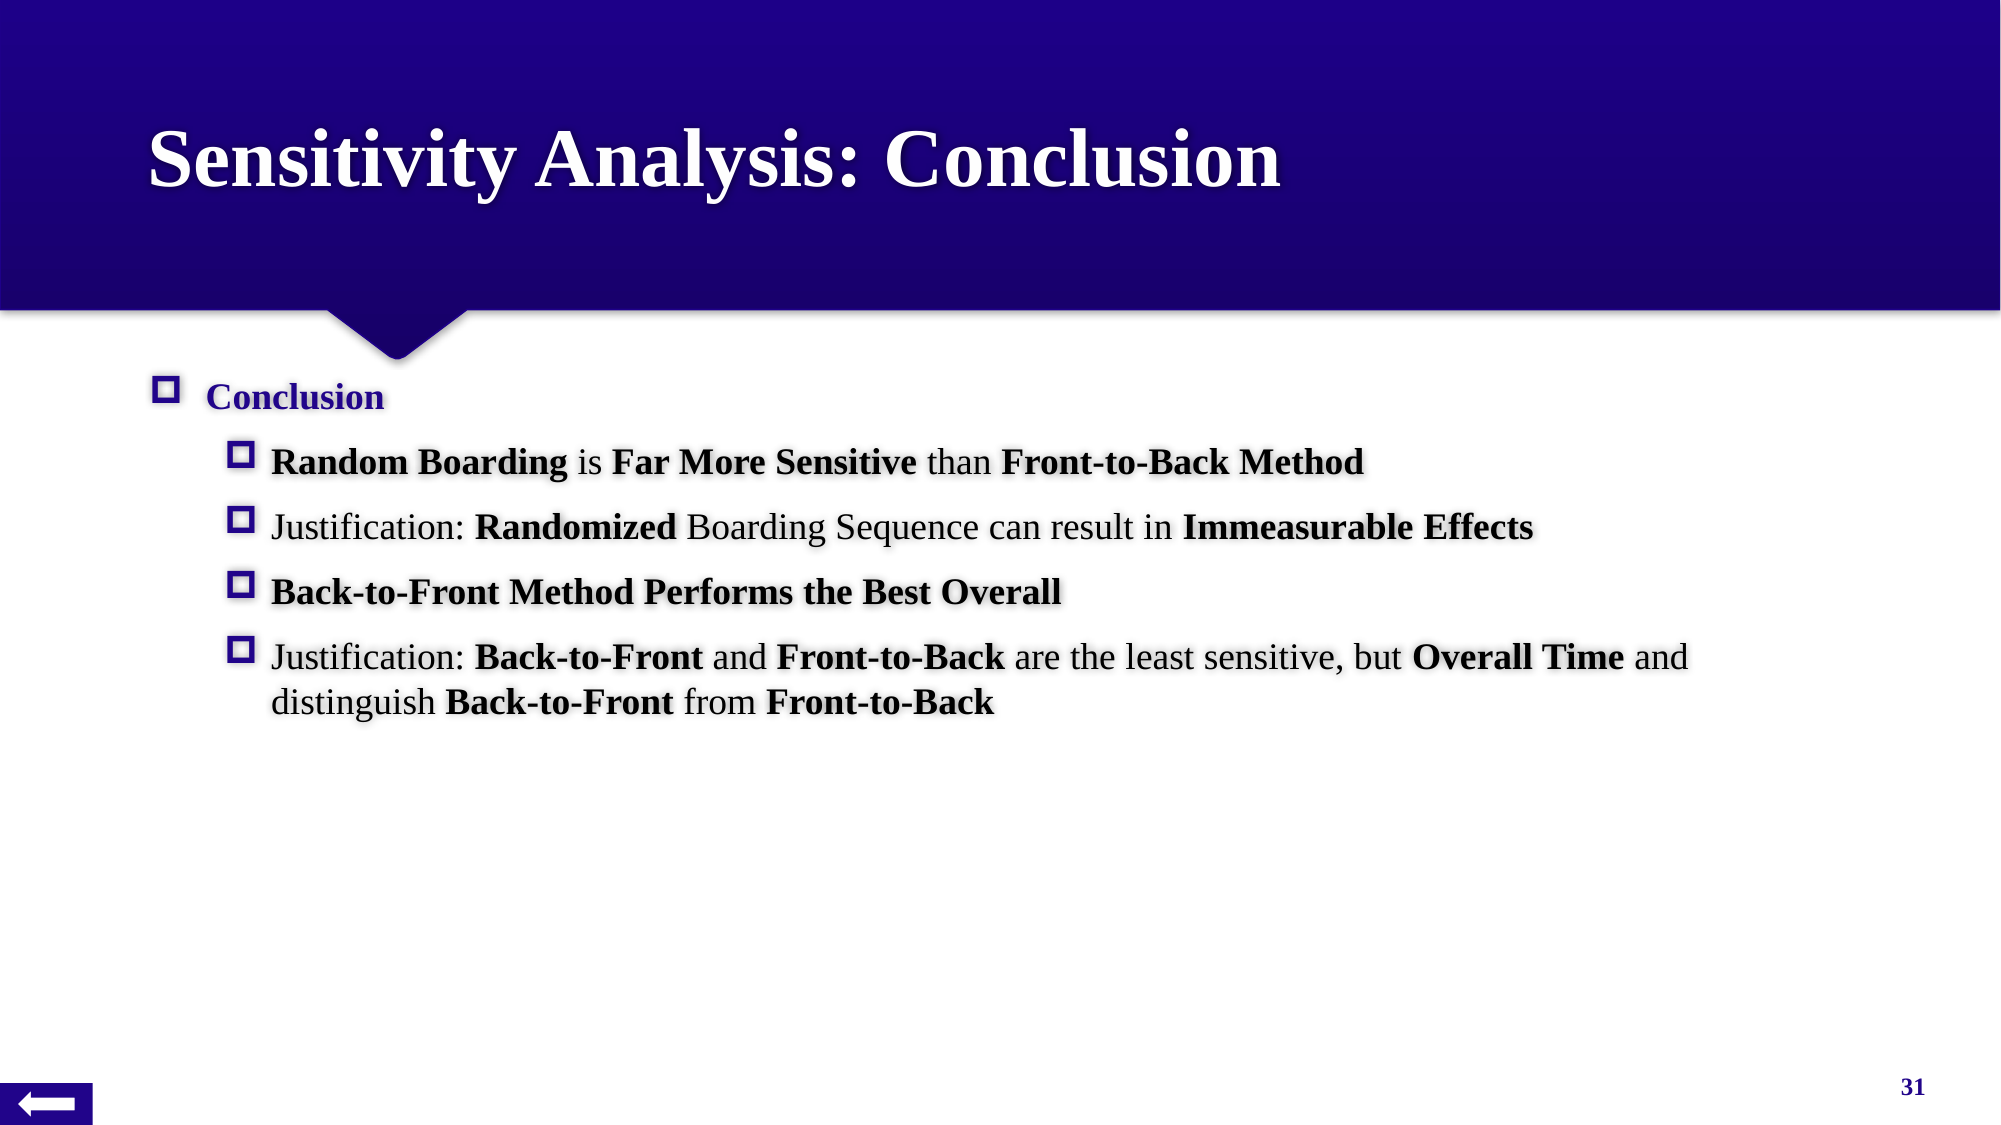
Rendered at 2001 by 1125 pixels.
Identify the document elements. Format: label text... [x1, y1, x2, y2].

title Sensitivity Analysis: Conclusion [132, 73, 1868, 233]
text_box 31 [1885, 1062, 2000, 1108]
text_box [0, 1081, 95, 1125]
